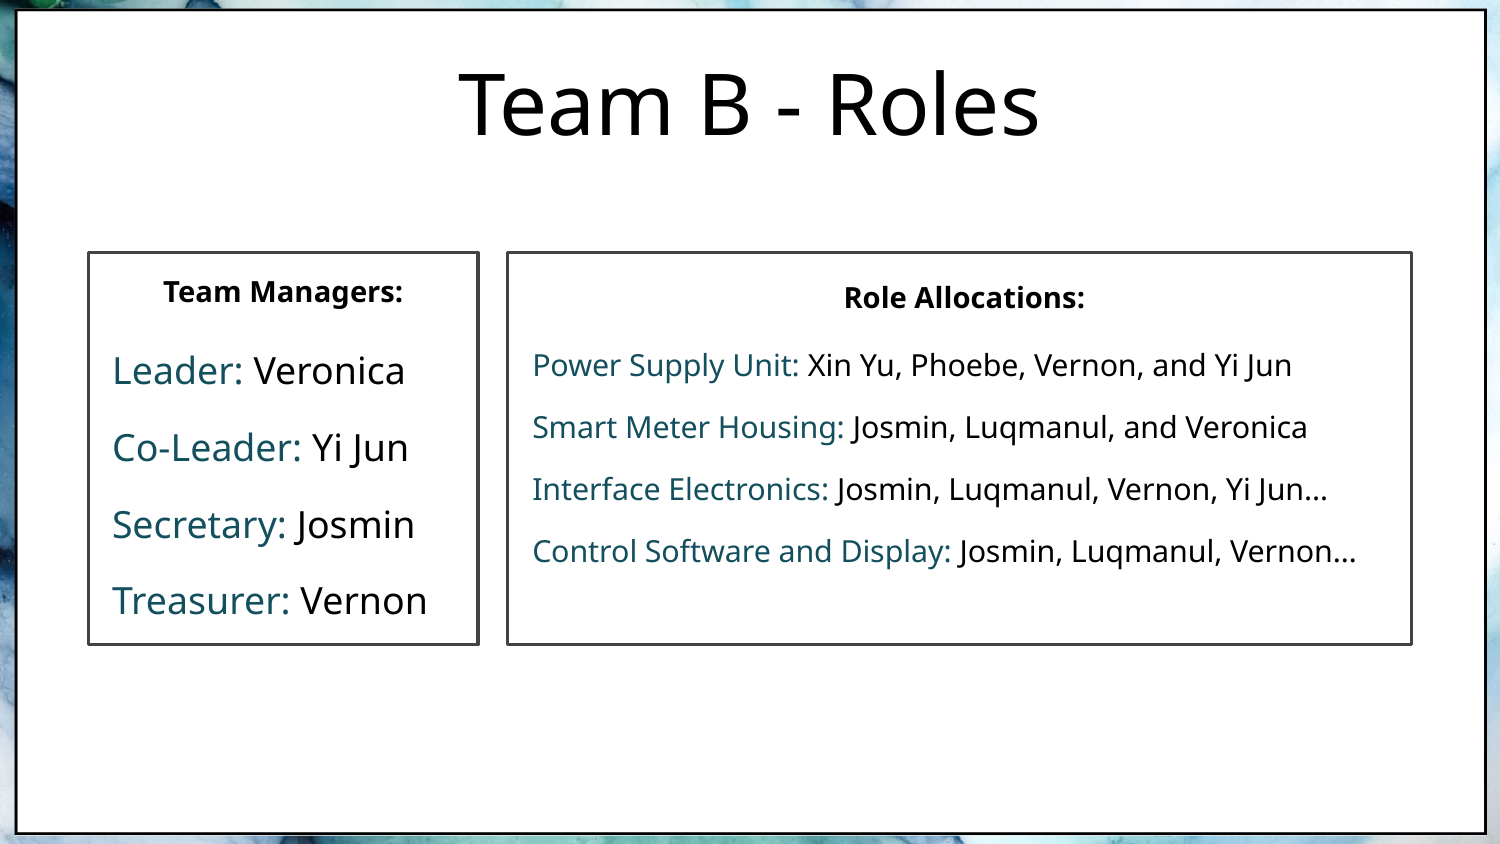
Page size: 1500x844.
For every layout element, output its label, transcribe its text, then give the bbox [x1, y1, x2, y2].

list Power Supply Unit: Xin Yu, Phoebe, Vernon, and Yi Jun Smart Meter Housing: Josmin, Luqmanul, and Veronica Interface Electronics: Josmin, Luqmanul, Vernon, Yi Jun… Control Software and Display: Josmin, Luqmanul, Vernon… [517, 325, 1412, 678]
list Team Managers: [124, 252, 443, 325]
picture [0, 0, 1500, 844]
list Role Allocations: [805, 259, 1124, 325]
list Leader: Veronica Co-Leader: Yi Jun Secretary: Josmin Treasurer: Vernon [97, 325, 472, 638]
text_box Team B - Roles [440, 35, 1060, 168]
text_box [507, 252, 1412, 645]
text_box [88, 252, 478, 645]
